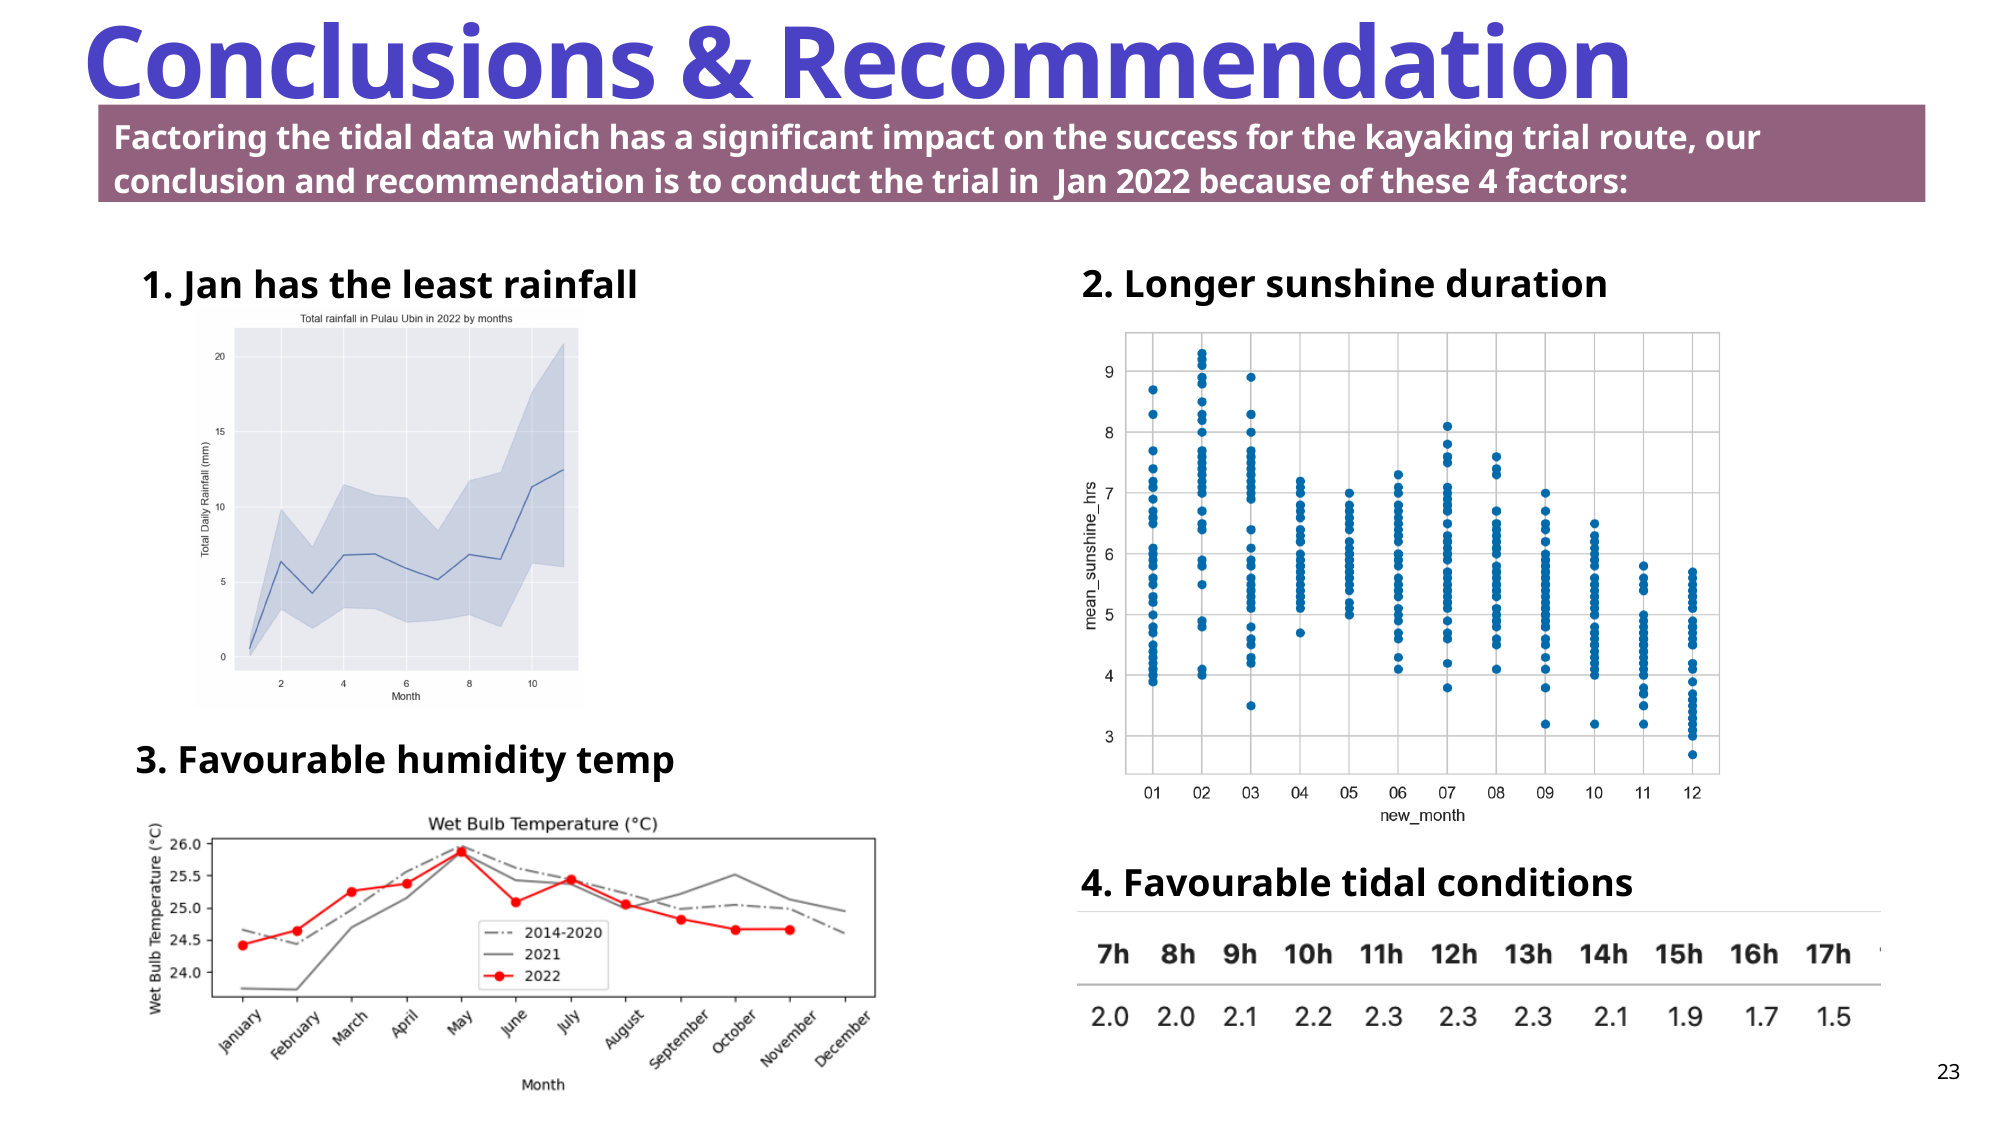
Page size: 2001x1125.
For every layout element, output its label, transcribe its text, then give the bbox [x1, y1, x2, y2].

text_box 2. Longer sunshine duration [1074, 253, 1627, 313]
picture [1076, 911, 1881, 1074]
slide_number 23 [1927, 1052, 1969, 1094]
title Conclusions & Recommendation [74, 0, 1919, 128]
picture [1031, 323, 1810, 830]
picture [135, 809, 914, 1094]
picture [195, 308, 586, 708]
text_box 4. Favourable tidal conditions [1073, 852, 1642, 912]
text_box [98, 104, 1926, 206]
text_box 1. Jan has the least rainfall [133, 253, 647, 314]
text_box 3. Favourable humidity temp [128, 728, 684, 789]
